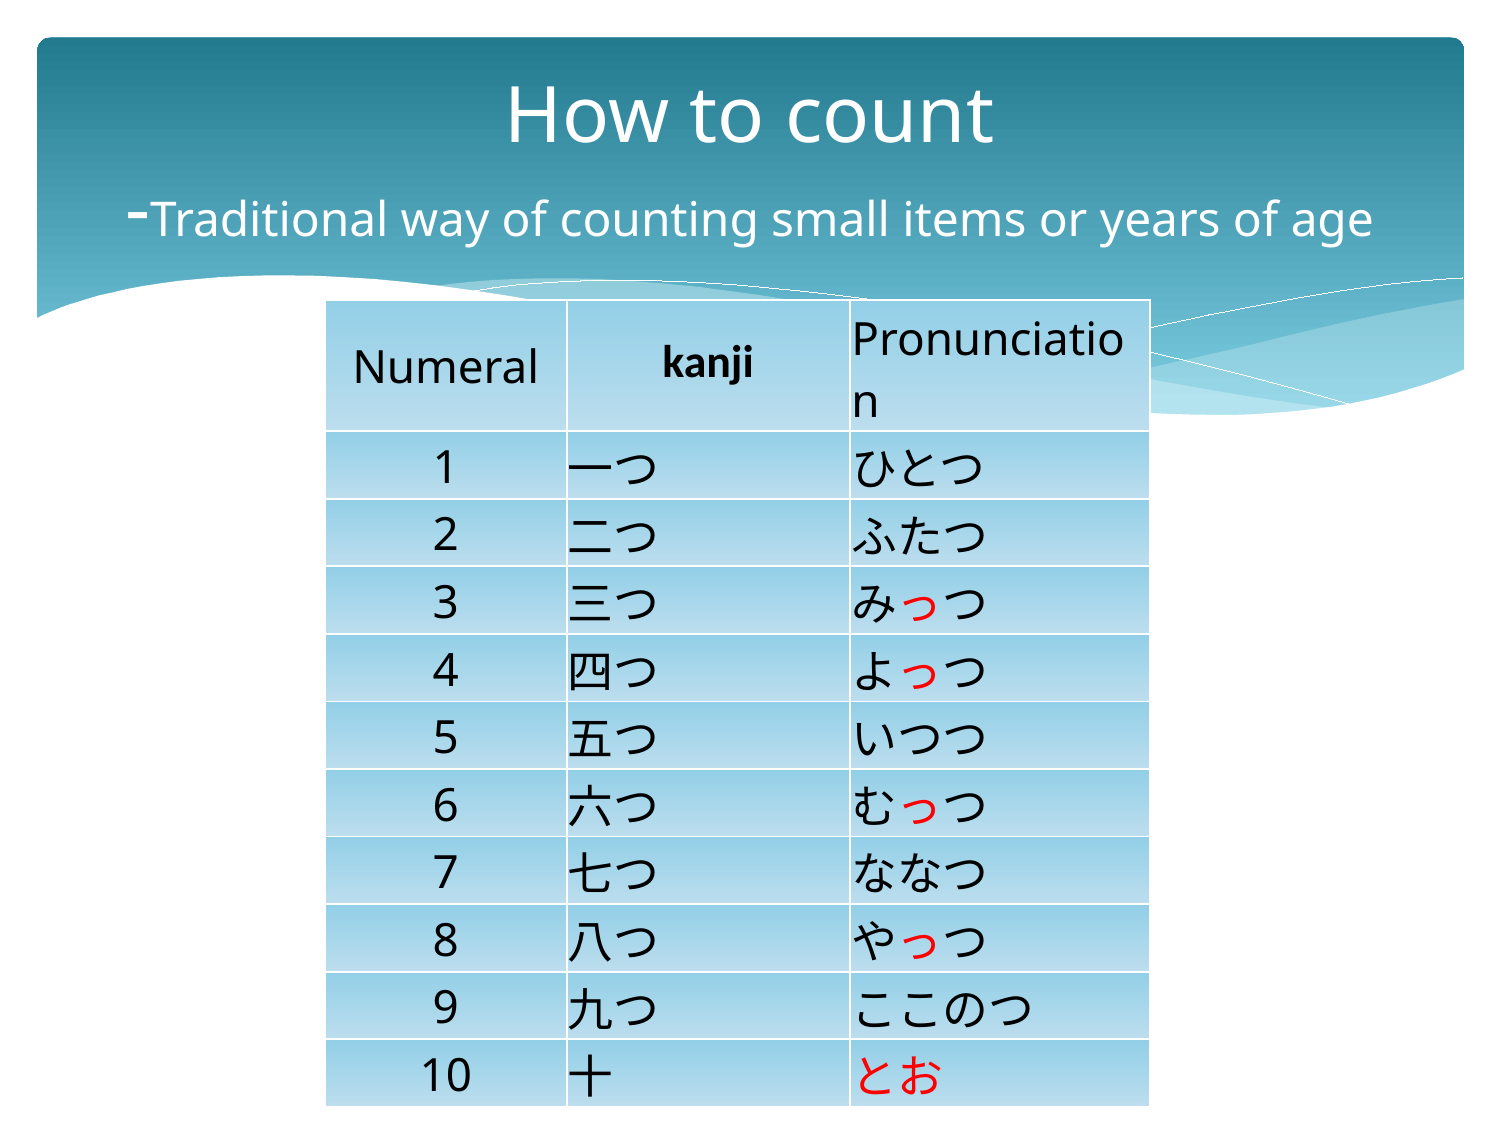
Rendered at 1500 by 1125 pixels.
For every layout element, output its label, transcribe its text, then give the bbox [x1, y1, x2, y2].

table_cell 九つ [568, 973, 849, 1038]
table_cell 4 [326, 635, 566, 701]
table_cell よっつ [851, 635, 1149, 701]
table_header Numeral [326, 301, 566, 430]
table_cell 六つ [568, 770, 849, 836]
table_cell 八つ [568, 905, 849, 971]
table_cell ひとつ [851, 432, 1149, 498]
table_cell 3 [326, 567, 566, 633]
table_cell 五つ [568, 702, 849, 768]
table_cell 1 [326, 432, 566, 498]
table_cell 5 [326, 702, 566, 768]
table_cell ここのつ [851, 973, 1149, 1038]
table_cell 6 [326, 770, 566, 836]
table_cell 10 [326, 1040, 566, 1106]
table_cell ななつ [851, 837, 1149, 903]
table_cell 9 [326, 973, 566, 1038]
table_cell 七つ [568, 837, 849, 903]
table_cell 2 [326, 500, 566, 565]
table_cell むっつ [851, 770, 1149, 836]
table_cell 8 [326, 905, 566, 971]
table_header Pronunciation [851, 301, 1149, 430]
table_cell 十 [568, 1040, 849, 1106]
table_header kanji [568, 301, 849, 430]
table_cell 7 [326, 837, 566, 903]
table_cell やっつ [851, 905, 1149, 971]
table_cell ふたつ [851, 500, 1149, 565]
table_cell とお [851, 1040, 1149, 1106]
table_cell みっつ [851, 567, 1149, 633]
table_cell 四つ [568, 635, 849, 701]
table_cell 三つ [568, 567, 849, 633]
table_cell いつつ [851, 702, 1149, 768]
title How to count -Traditional way of counting small items or years of age [75, 55, 1425, 261]
table_cell 二つ [568, 500, 849, 565]
table_cell 一つ [568, 432, 849, 498]
